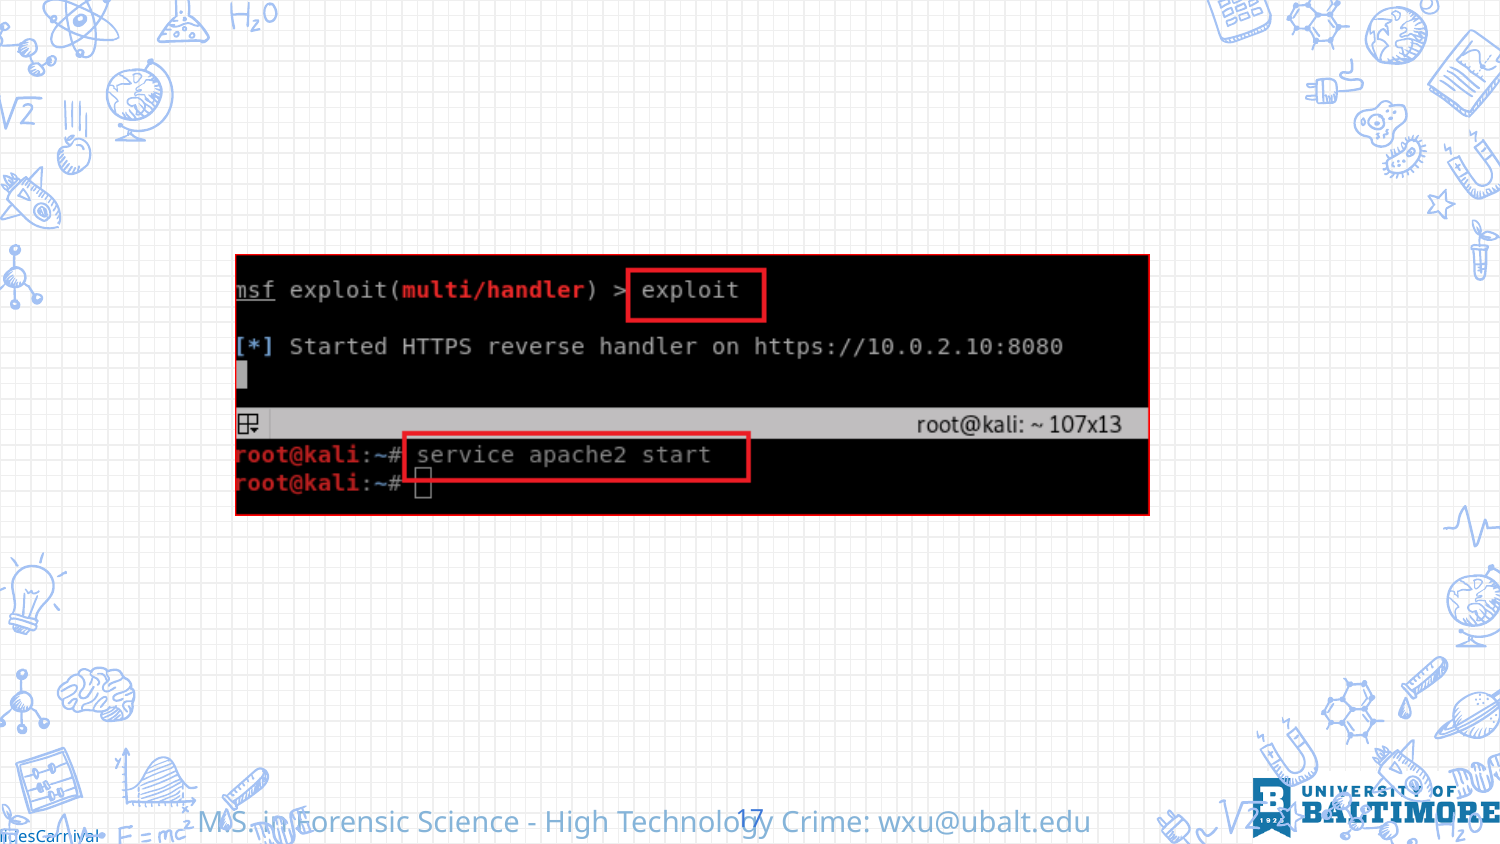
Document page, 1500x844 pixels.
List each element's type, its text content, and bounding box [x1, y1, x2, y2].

picture [1283, 771, 1308, 783]
picture [1253, 771, 1500, 844]
picture [1405, 773, 1430, 800]
picture [1471, 771, 1479, 786]
picture [235, 253, 1151, 516]
picture [1481, 771, 1489, 788]
picture [1375, 780, 1390, 791]
picture [1479, 779, 1483, 790]
picture [1354, 819, 1361, 827]
picture [1408, 786, 1417, 792]
picture [1381, 771, 1421, 792]
picture [1388, 823, 1396, 835]
picture [1342, 796, 1349, 806]
slide_number 17 [705, 796, 795, 844]
